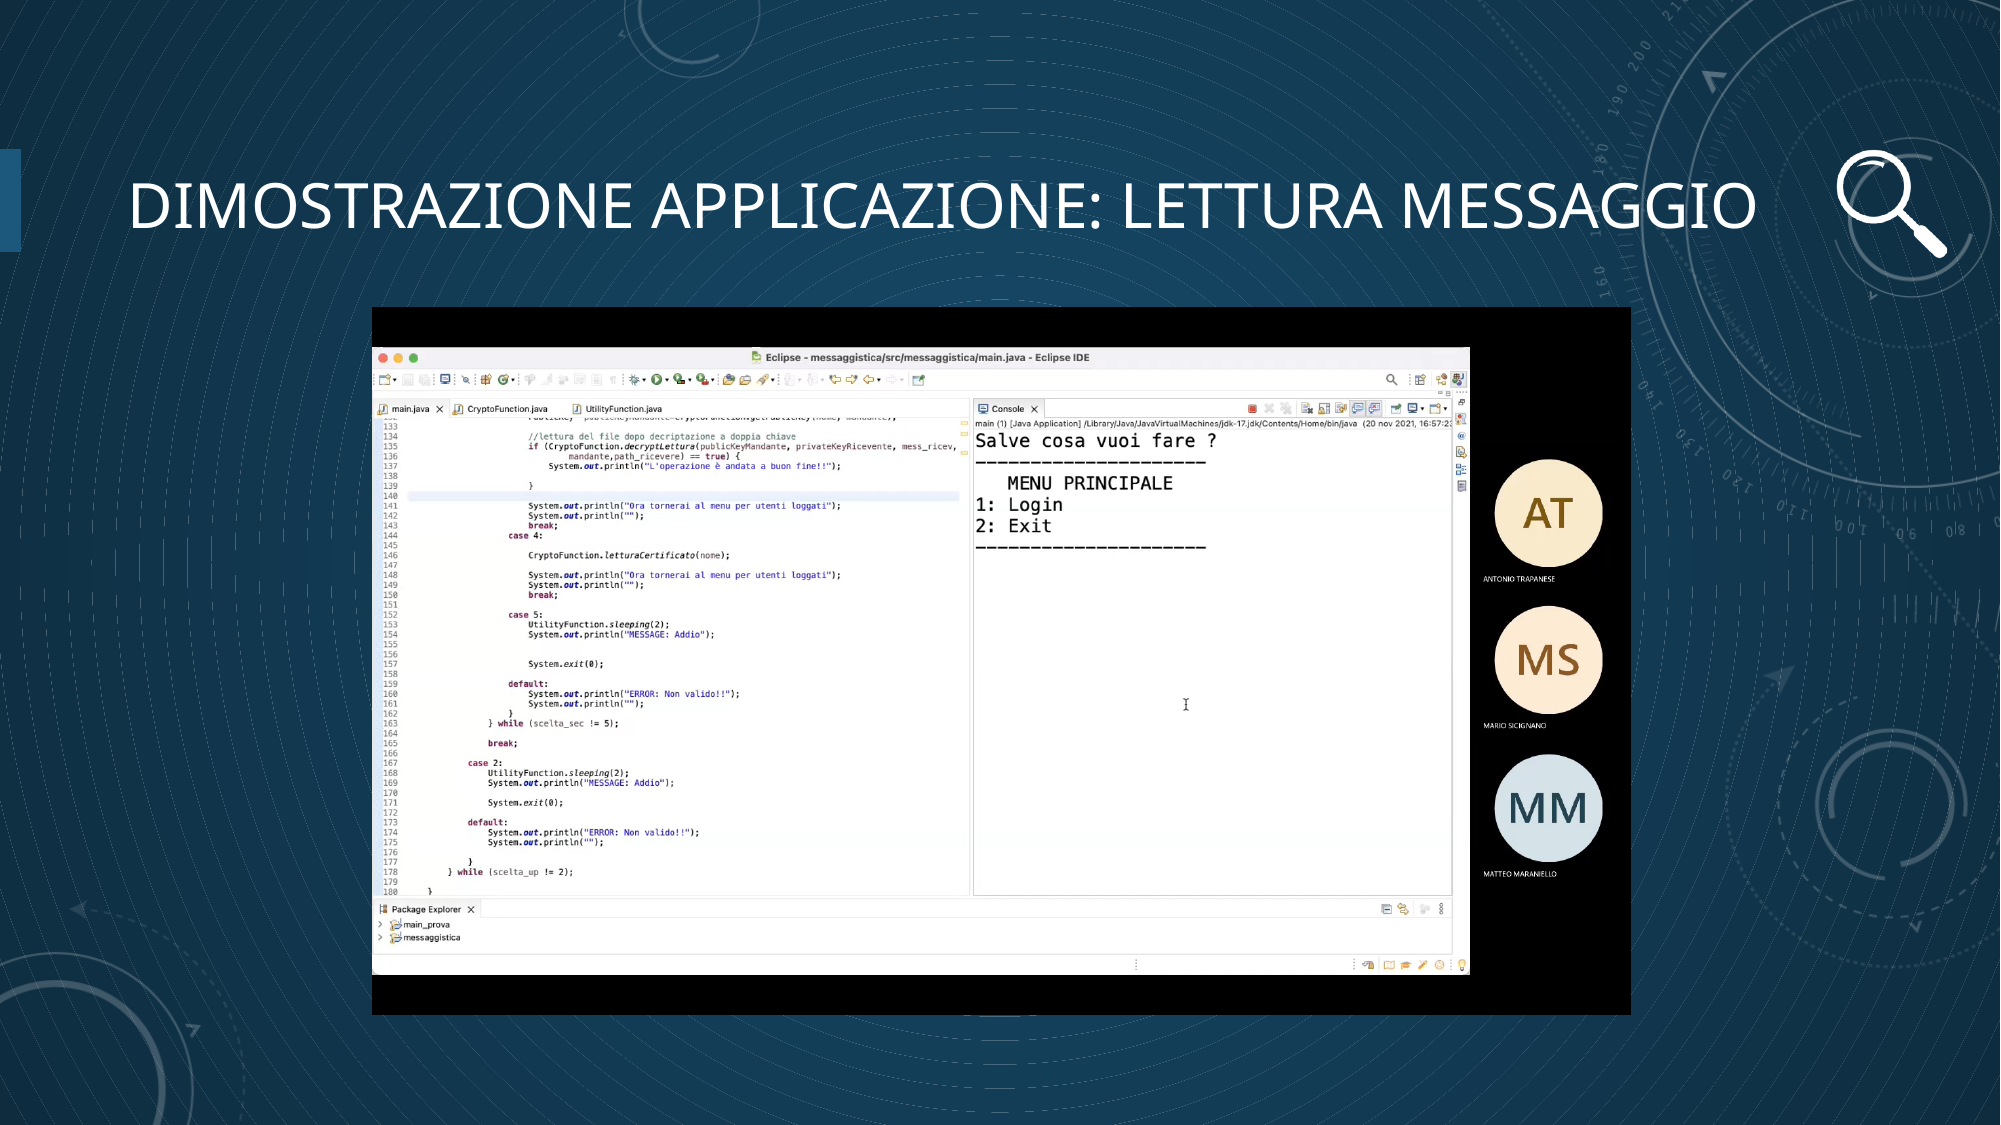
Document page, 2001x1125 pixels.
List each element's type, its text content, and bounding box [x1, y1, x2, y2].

title Dimostrazione Applicazione: lettura messaggio [112, 99, 1891, 307]
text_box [371, 306, 1632, 1016]
picture [0, 0, 2000, 1125]
